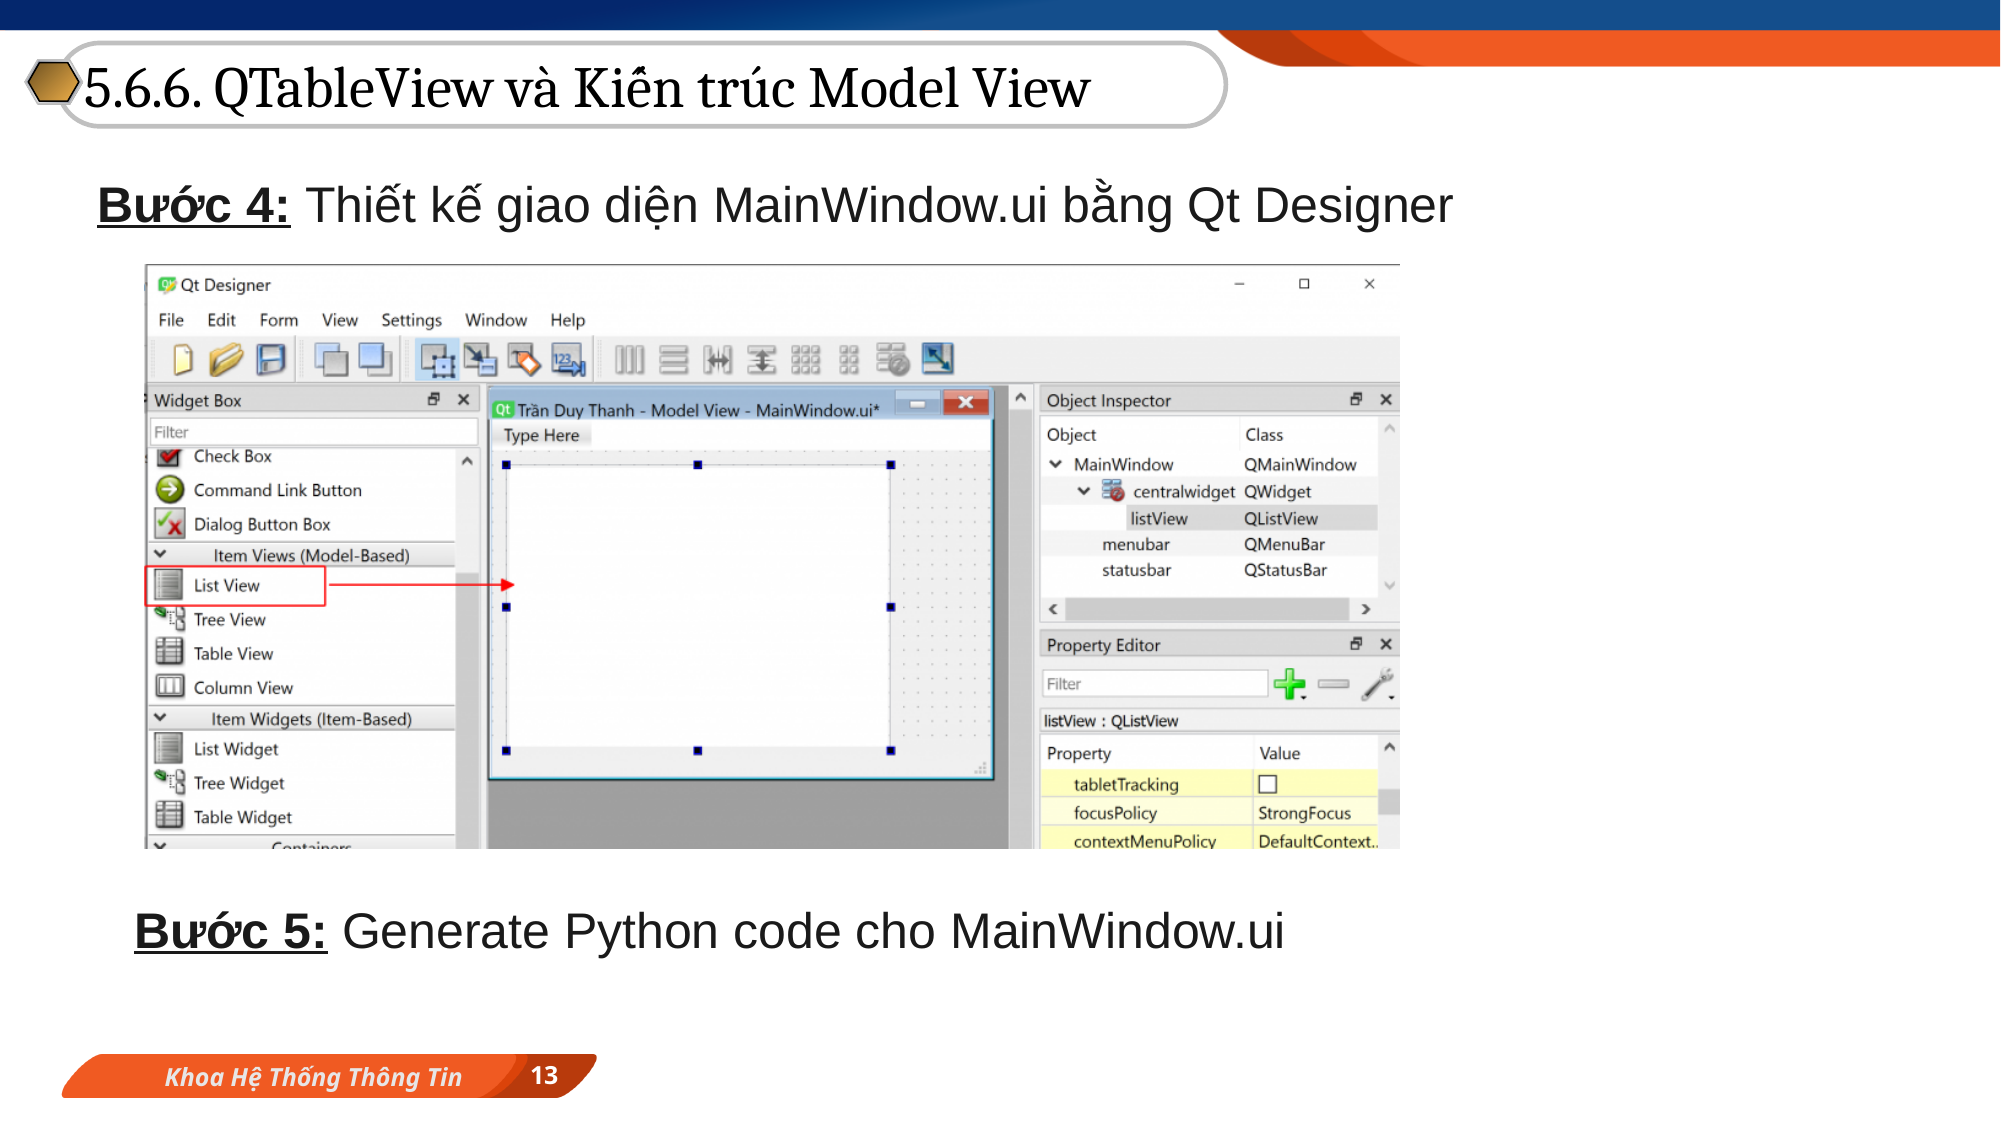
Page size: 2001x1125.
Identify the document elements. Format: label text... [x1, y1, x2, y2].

footer Khoa Hệ Thống Thông Tin [119, 1054, 508, 1098]
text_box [24, 42, 1227, 127]
slide_number 13 [508, 1046, 574, 1106]
text_box Bước 4: Thiết kế giao diện MainWindow.ui bằng Qt Designer [82, 164, 1699, 240]
picture [34, 1017, 624, 1125]
picture [0, 0, 2001, 71]
picture [144, 264, 1400, 849]
text_box Bước 5: Generate Python code cho MainWindow.ui [119, 890, 1621, 966]
